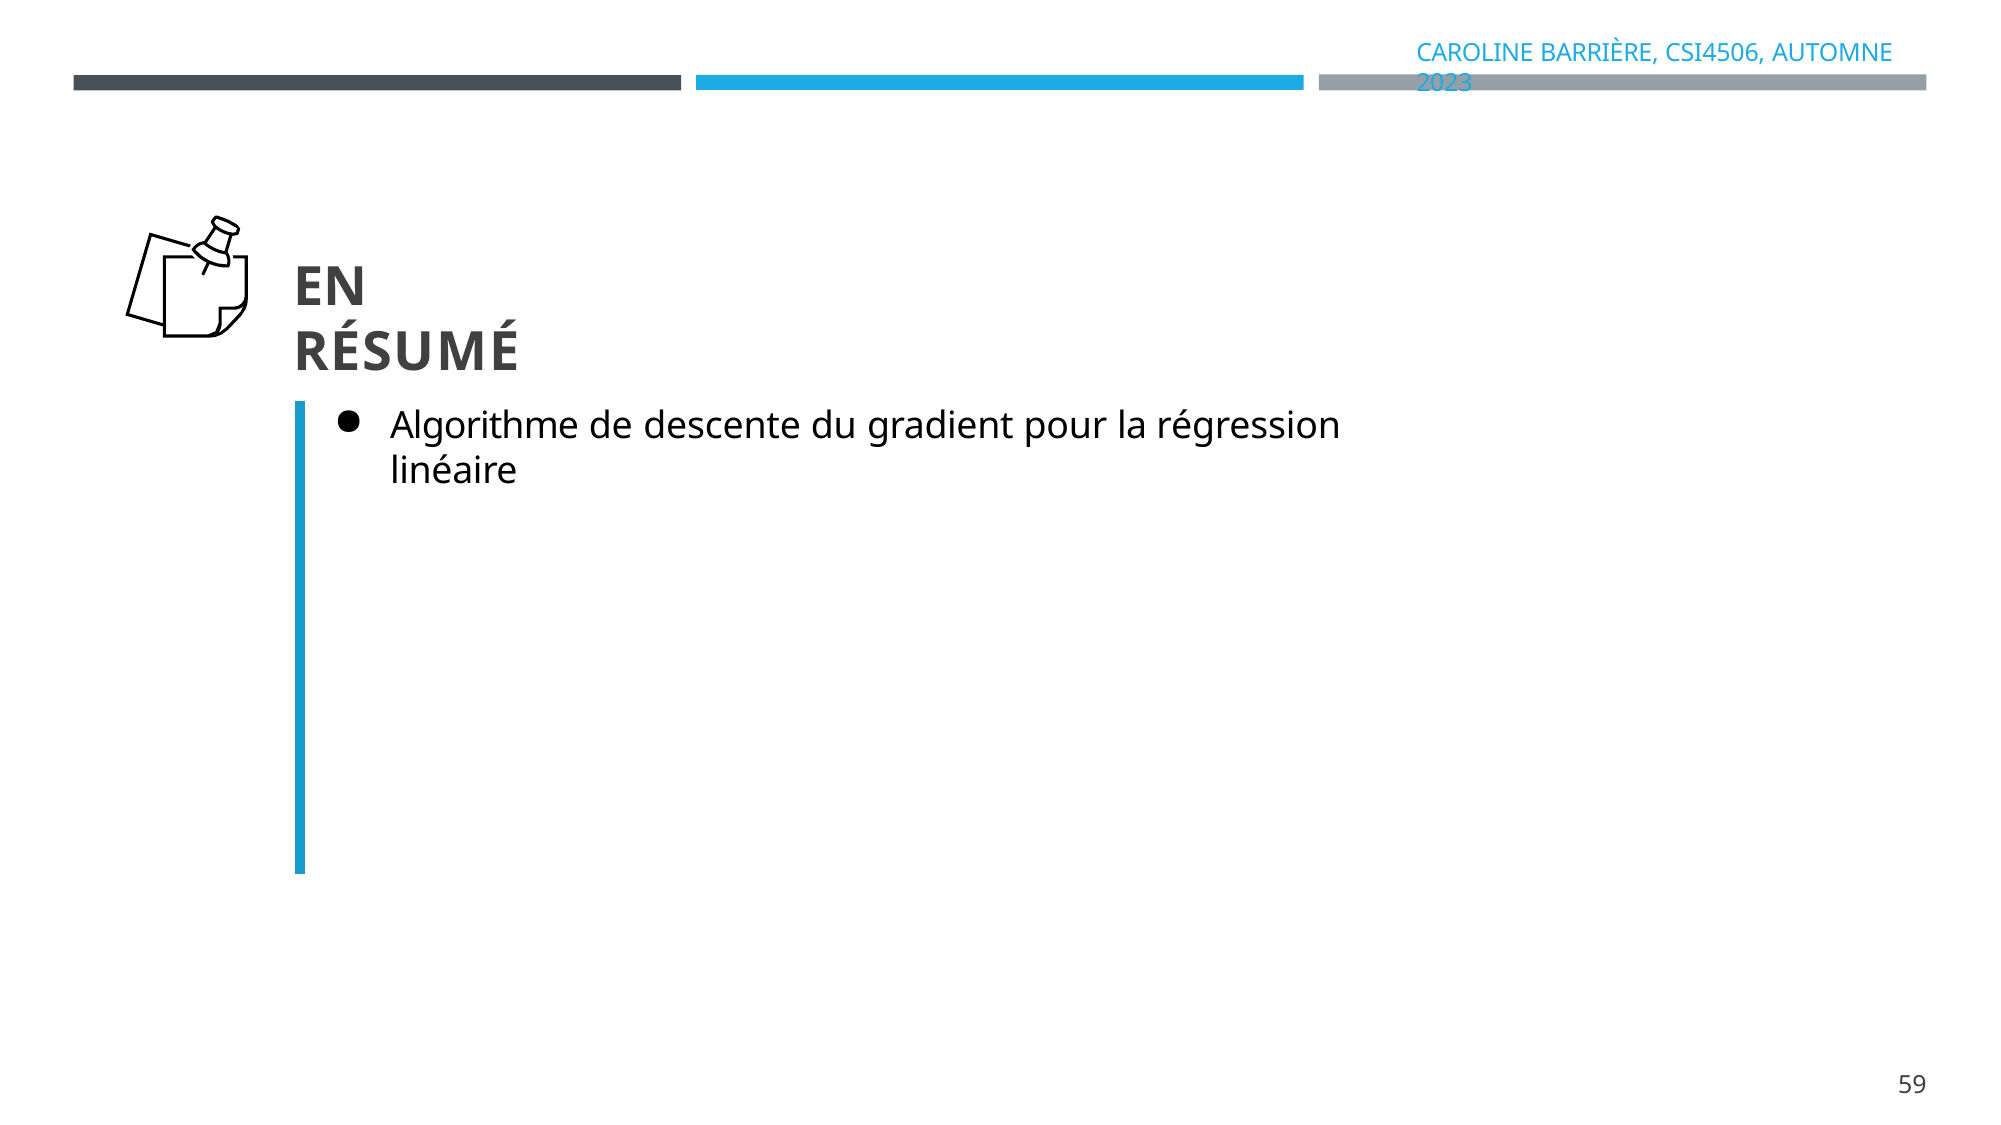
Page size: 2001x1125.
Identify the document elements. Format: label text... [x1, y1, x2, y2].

text_box CAROLINE BARRIÈRE, CSI4506, AUTOMNE 2023 [1414, 34, 1929, 97]
text_box [125, 232, 248, 338]
text_box [191, 215, 241, 276]
text_box Algorithme de descente du gradient pour la régression linéaire [332, 399, 1376, 492]
slide_number 59 [1891, 1061, 1934, 1125]
title EN RÉSUMÉ [291, 249, 586, 440]
